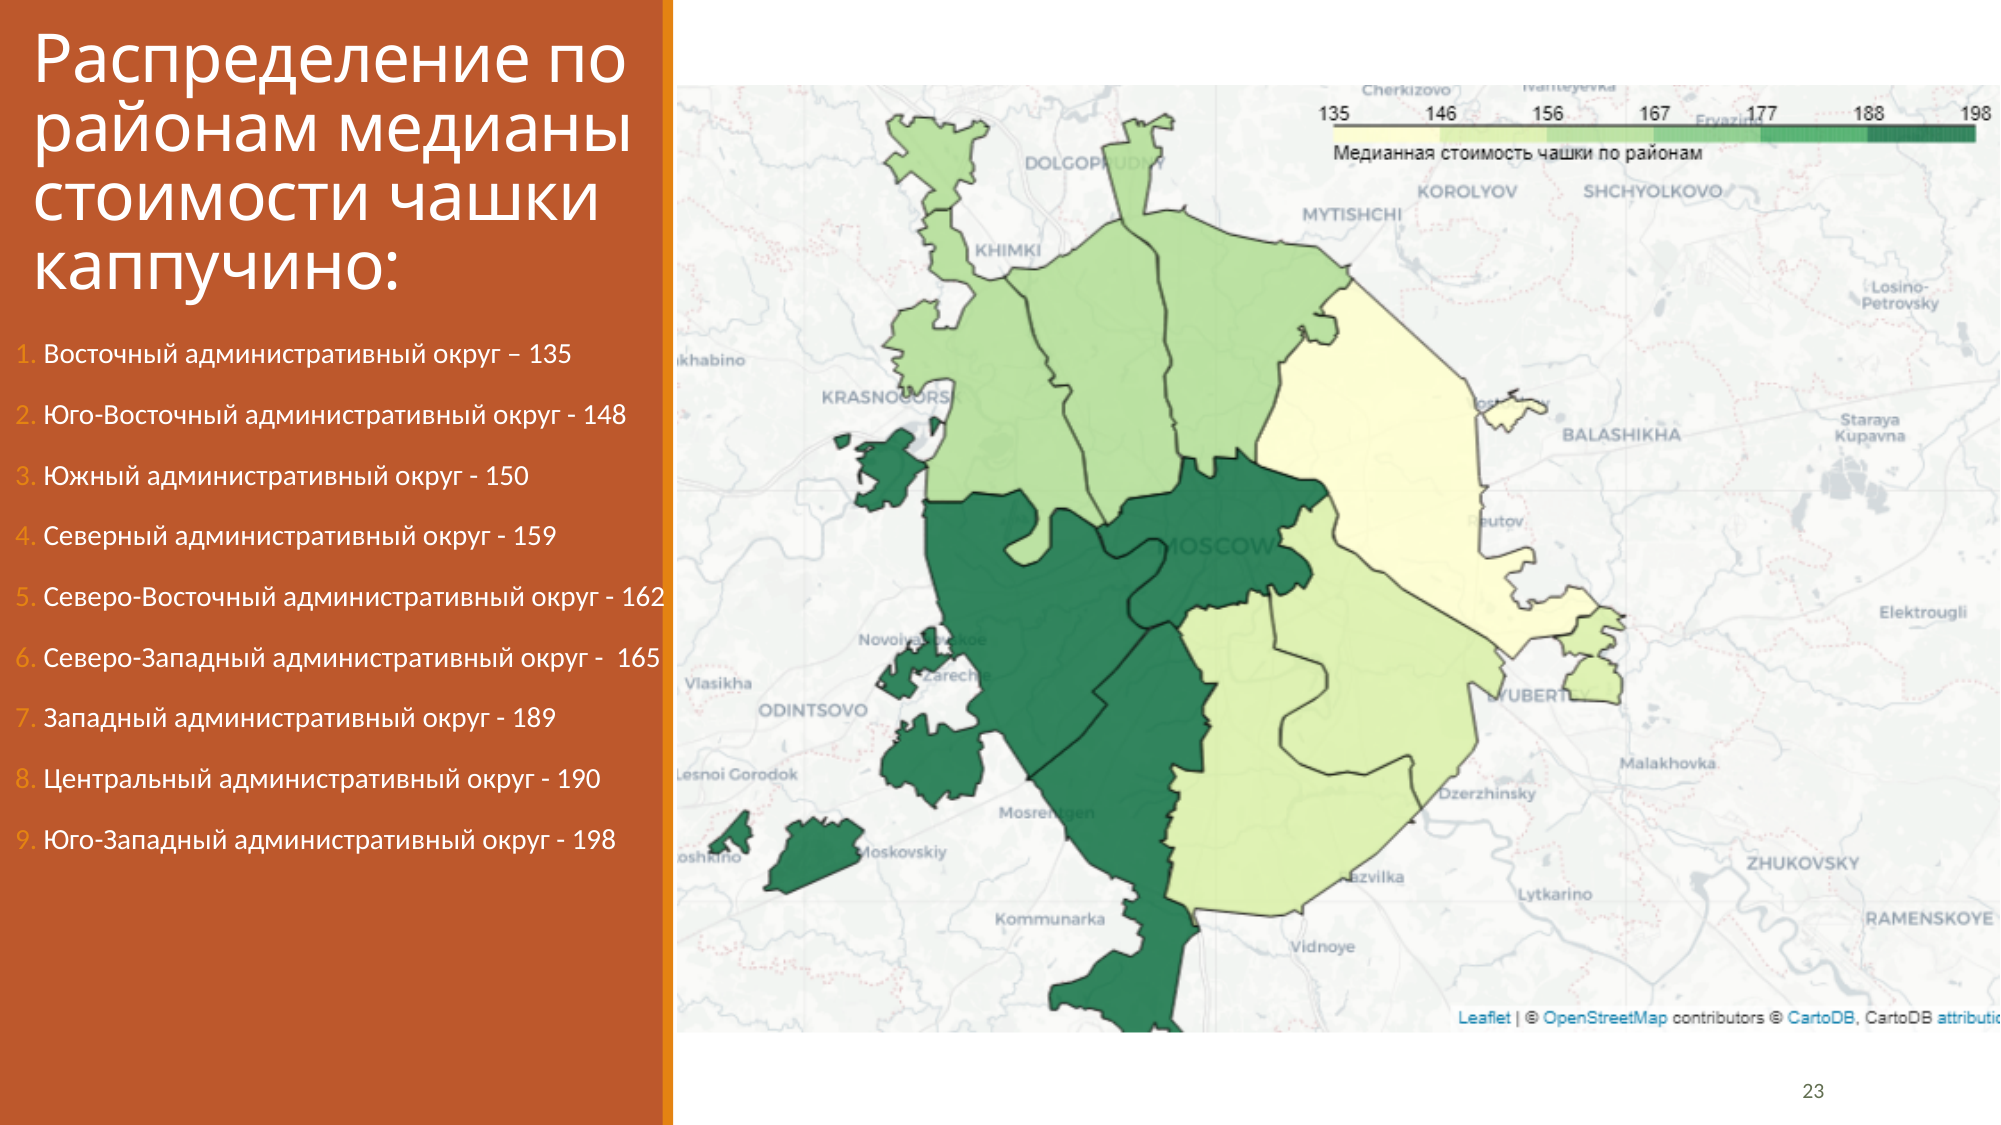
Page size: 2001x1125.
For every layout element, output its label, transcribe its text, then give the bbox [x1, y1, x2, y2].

slide_number 23 [1624, 1059, 1840, 1120]
title Распределение по районам медианы стоимости чашки каппучино: [17, 11, 652, 311]
list Восточный административный округ – 135 Юго-Восточный административный округ - 148 Южный административный округ - 150 Северный административный округ - 159 Северо-Восточный административный округ - 162 Северо-Западный административный округ - 165 Западный административный округ - 189 Центральный административный округ - 190 Юго-Западный административный округ - 198 [0, 330, 693, 1103]
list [677, 85, 2000, 1040]
